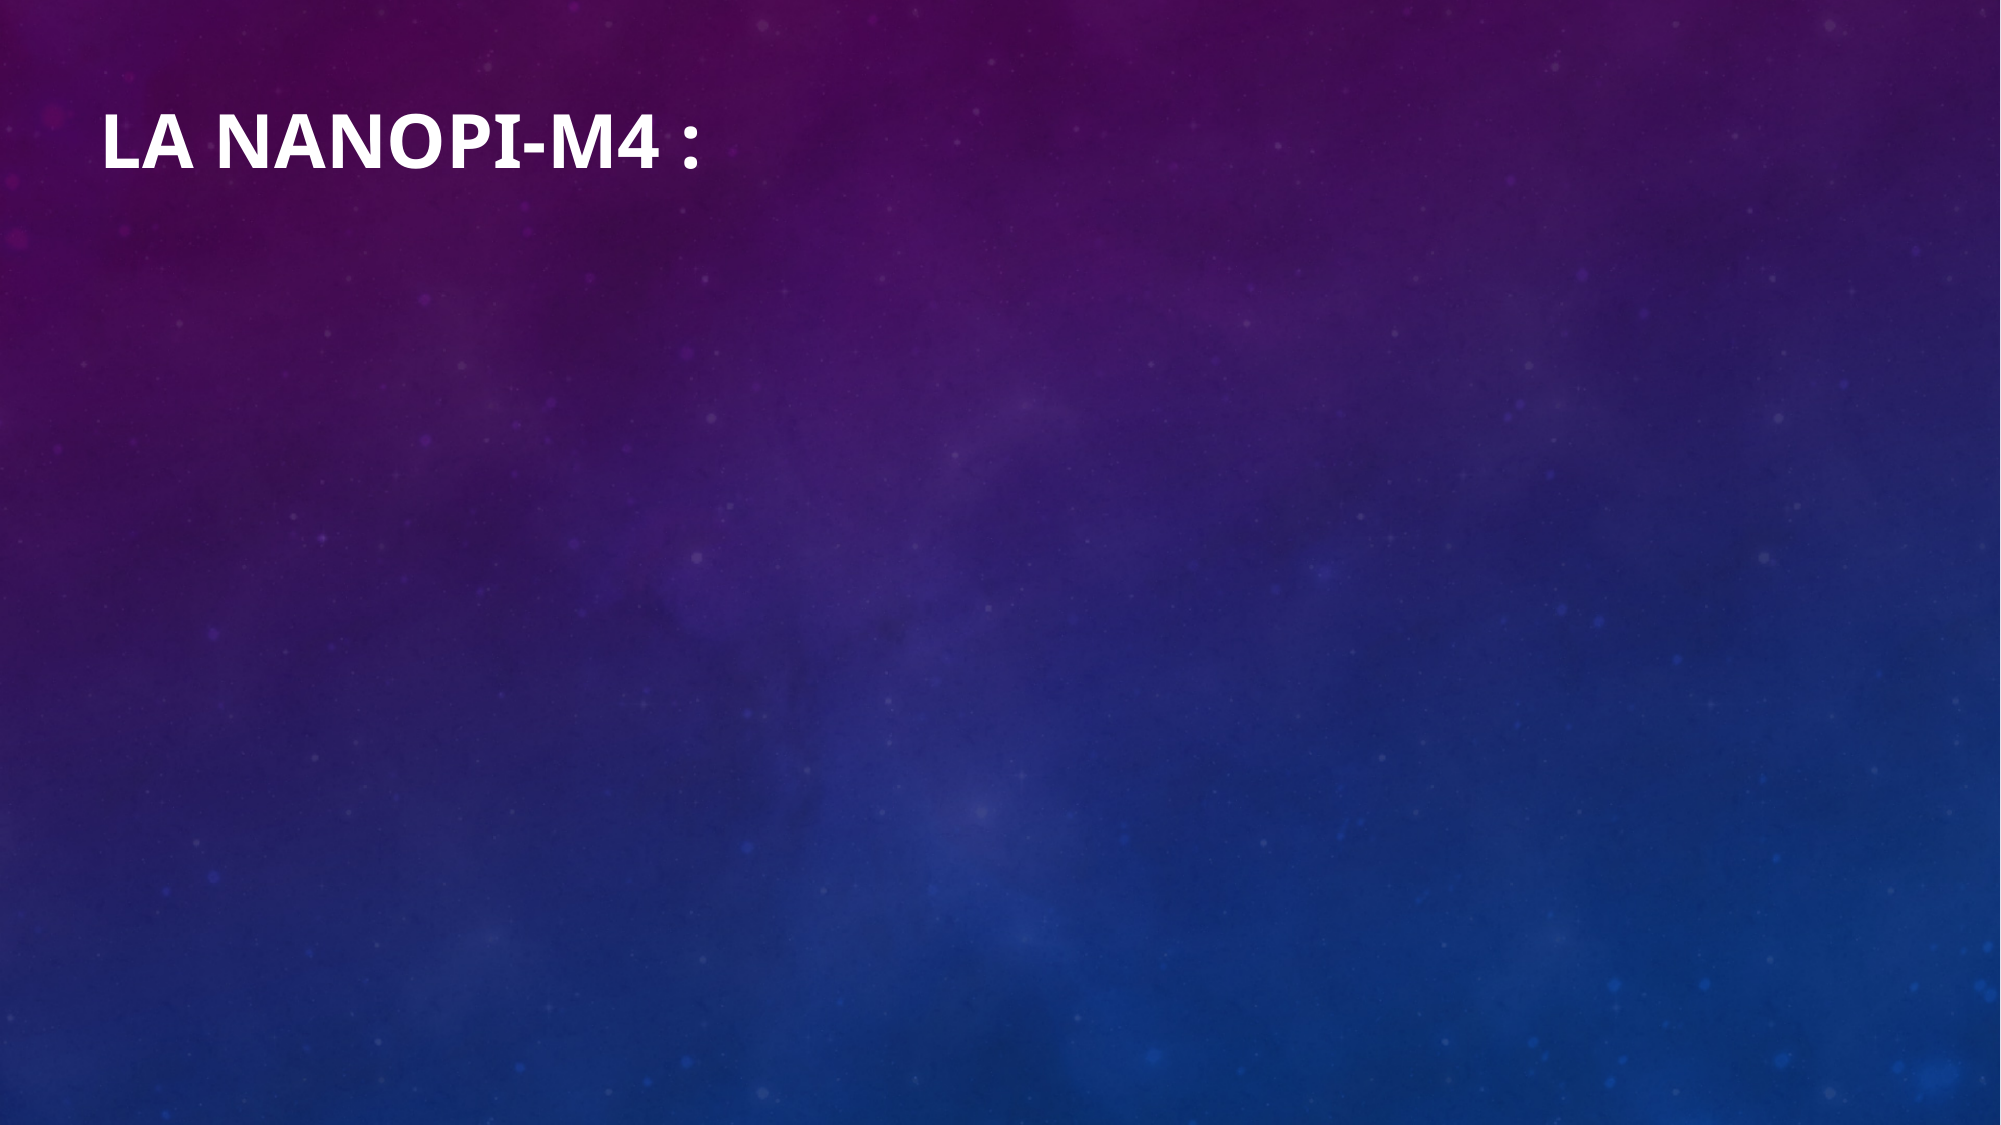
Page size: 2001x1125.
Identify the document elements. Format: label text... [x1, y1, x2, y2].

title La NANOPI-M4 : [99, 44, 1900, 232]
picture [0, 0, 2001, 1125]
